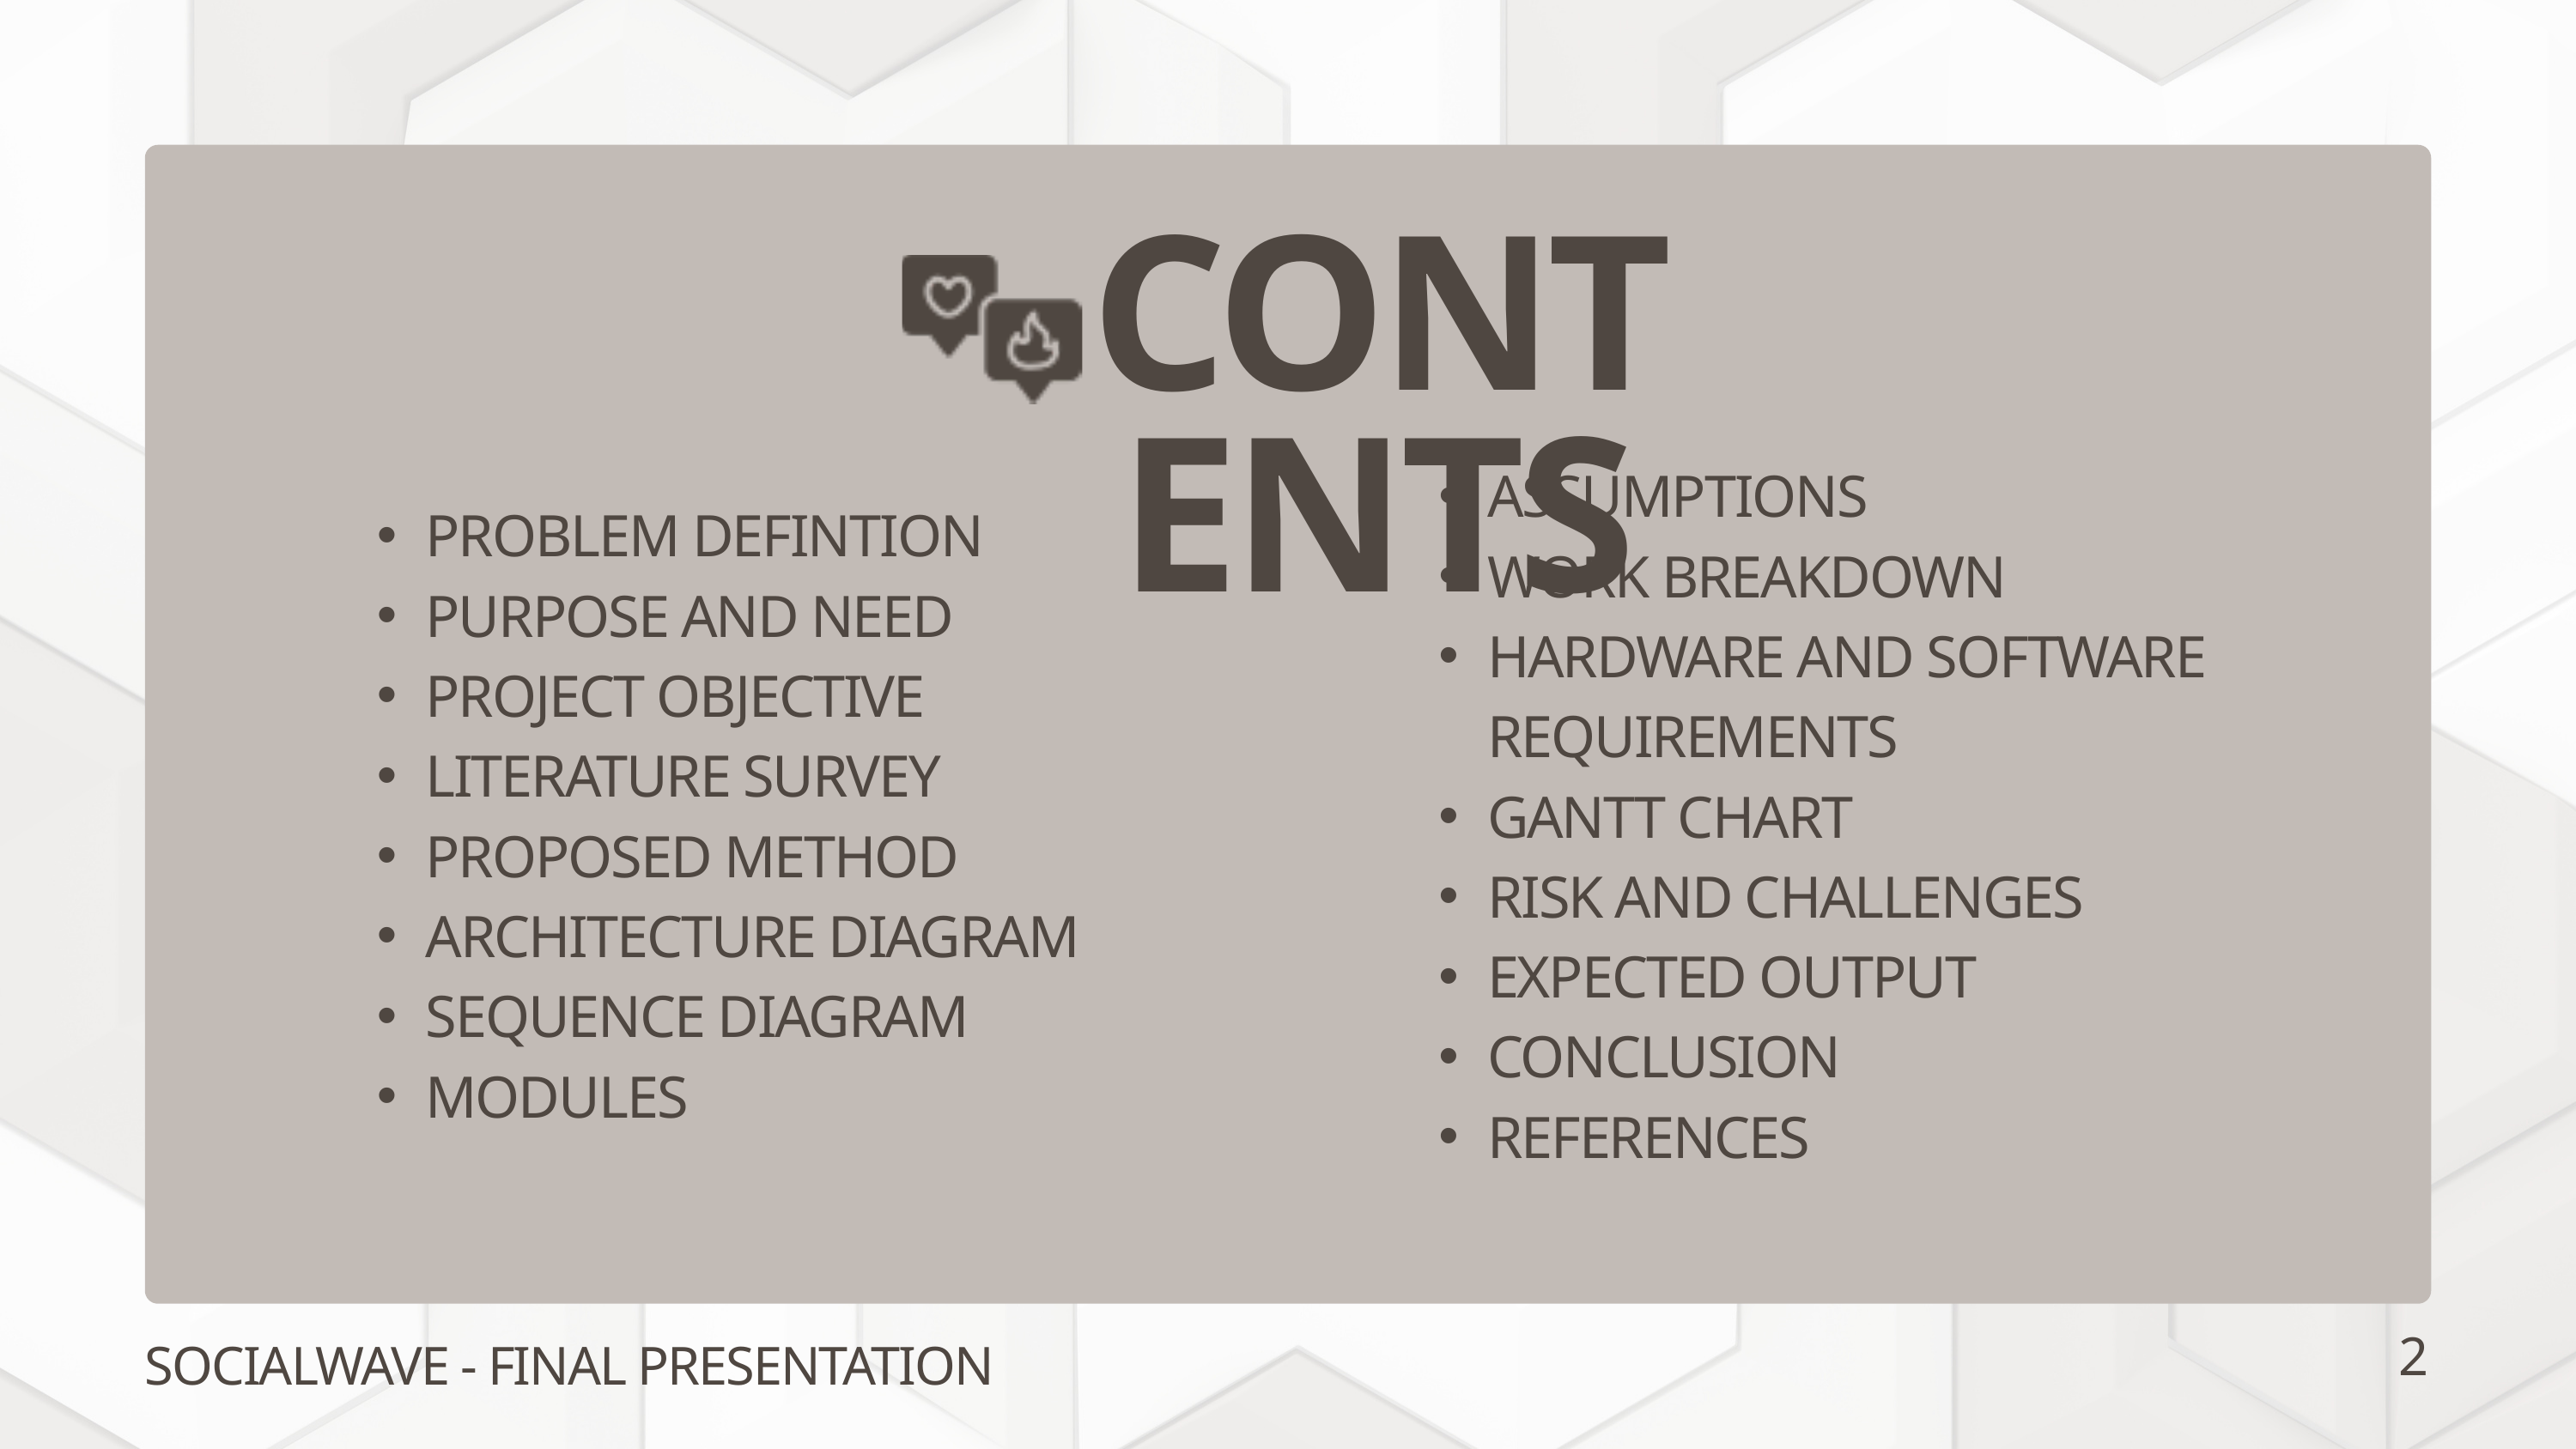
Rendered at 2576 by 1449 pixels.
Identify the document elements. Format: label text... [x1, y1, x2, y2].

text_box [0, 0, 2576, 1449]
text_box 2 [2398, 1325, 2428, 1386]
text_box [902, 201, 1674, 458]
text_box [144, 144, 2432, 1304]
text_box SOCIALWAVE - FINAL PRESENTATION [144, 1345, 1564, 1396]
